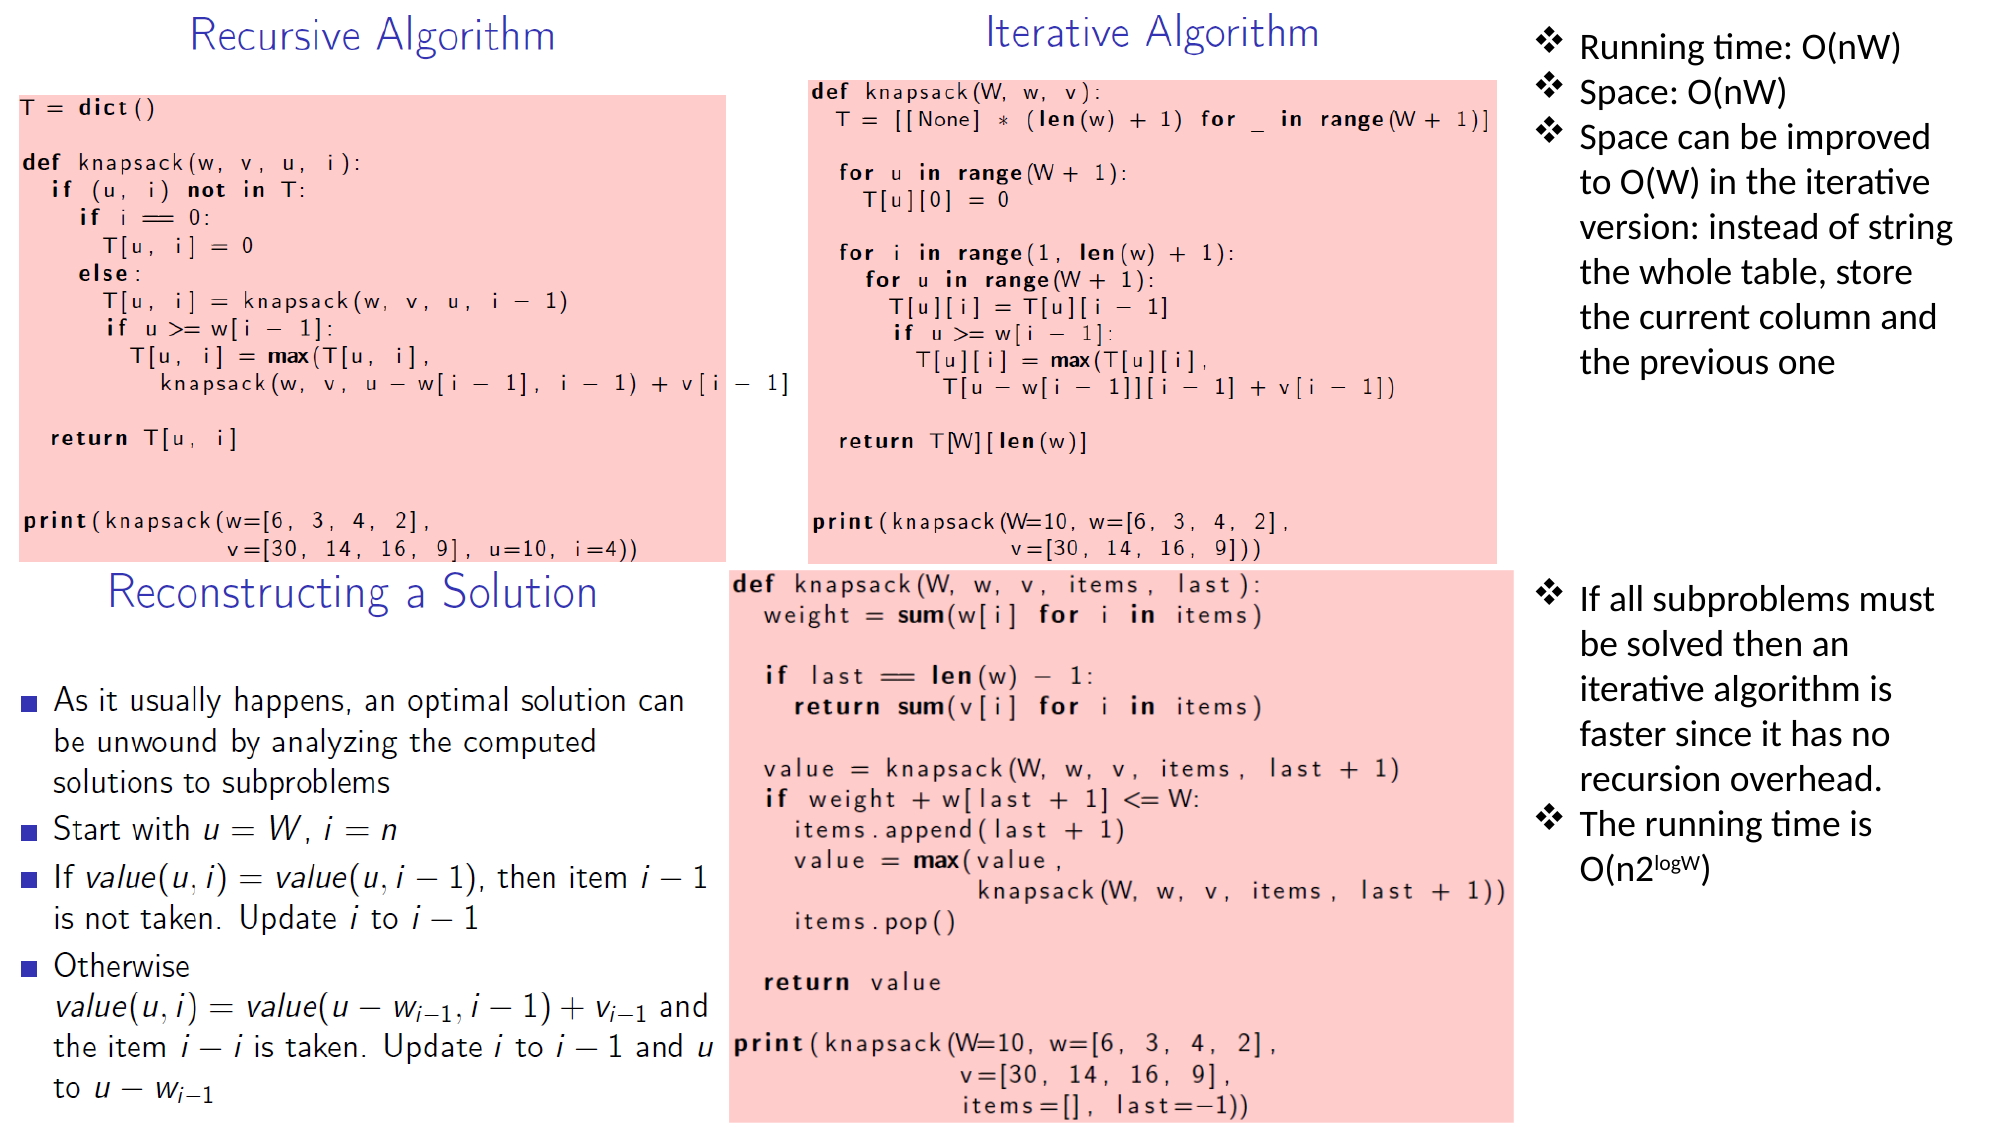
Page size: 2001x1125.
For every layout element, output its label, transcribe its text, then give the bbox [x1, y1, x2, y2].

picture [17, 14, 1518, 1125]
text_box If all subproblems must be solved then an iterative algorithm is faster since it has no recursion overhead. The running time is O(n2logW) [1518, 566, 1983, 897]
text_box Running time: O(nW) Space: O(nW) Space can be improved to O(W) in the iterative version: instead of string the whole table, store the current column and the previous one [1517, 14, 1983, 390]
picture [805, 5, 1498, 565]
